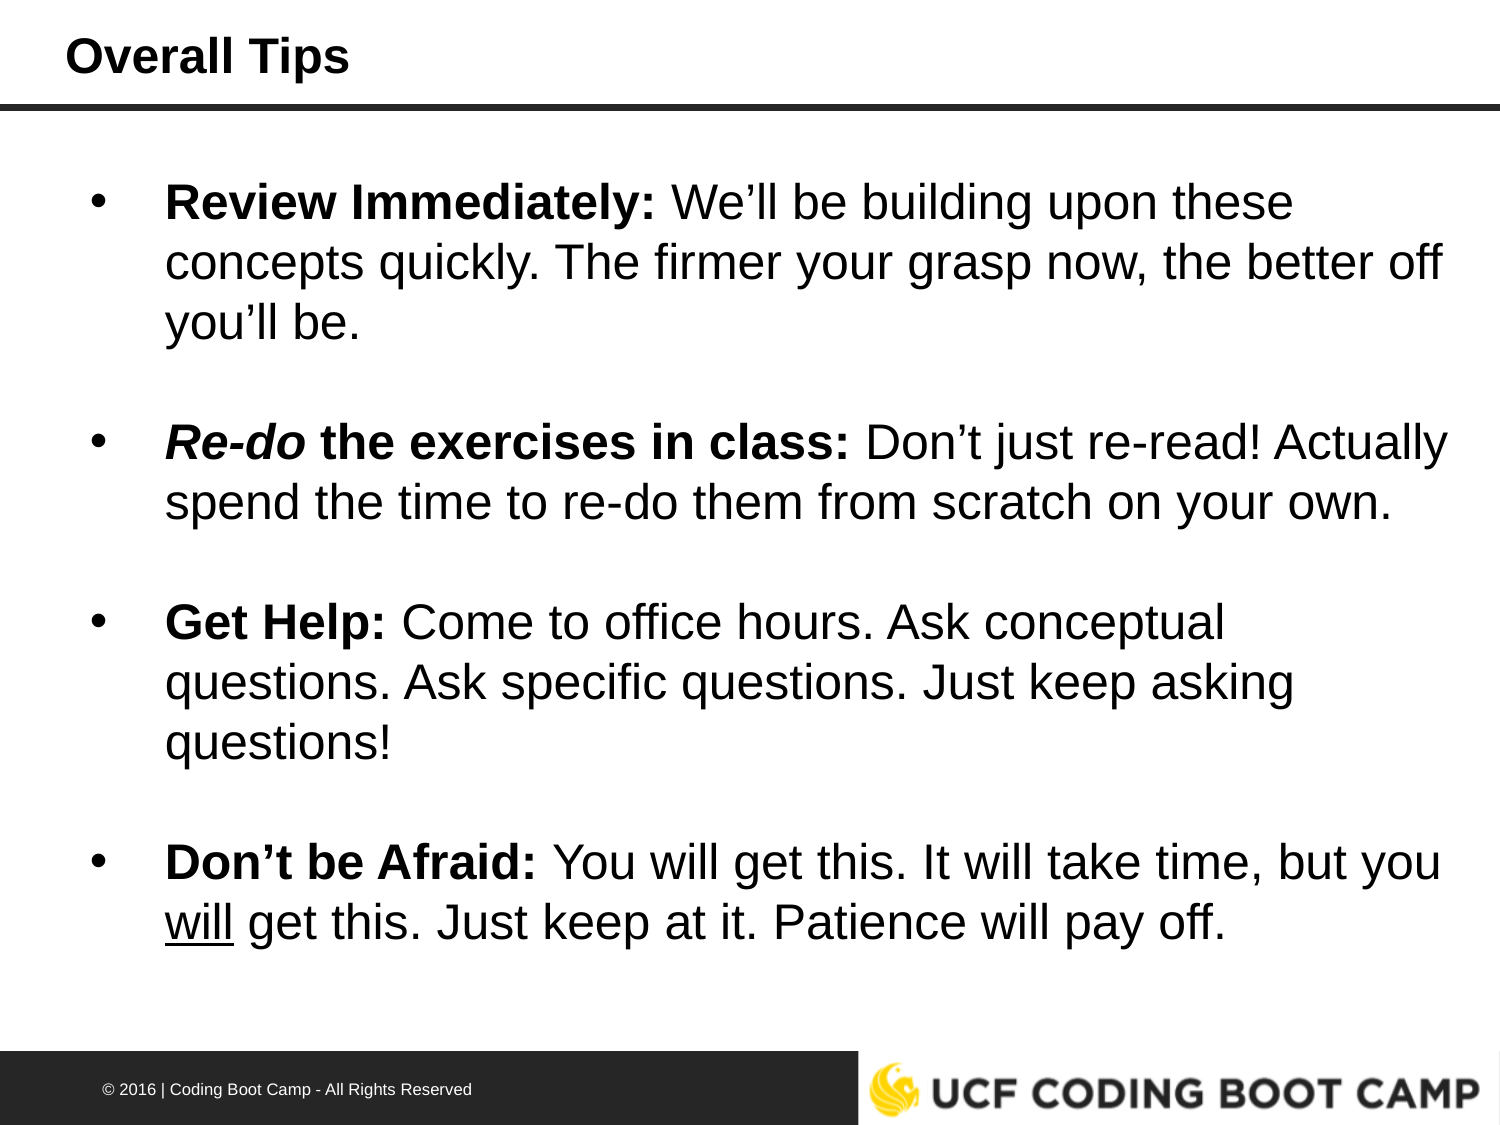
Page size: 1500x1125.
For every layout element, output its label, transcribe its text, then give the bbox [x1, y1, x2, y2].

text_box Review Immediately: We’ll be building upon these concepts quickly. The firmer your grasp now, the better off you’ll be. Re-do the exercises in class: Don’t just re-read! Actually spend the time to re-do them from scratch on your own. Get Help: Come to office hours. Ask conceptual questions. Ask specific questions. Just keep asking questions! Don’t be Afraid: You will get this. It will take time, but you will get this. Just keep at it. Patience will pay off. [37, 162, 1483, 963]
title Overall Tips [50, 0, 948, 108]
picture [858, 1051, 1500, 1125]
